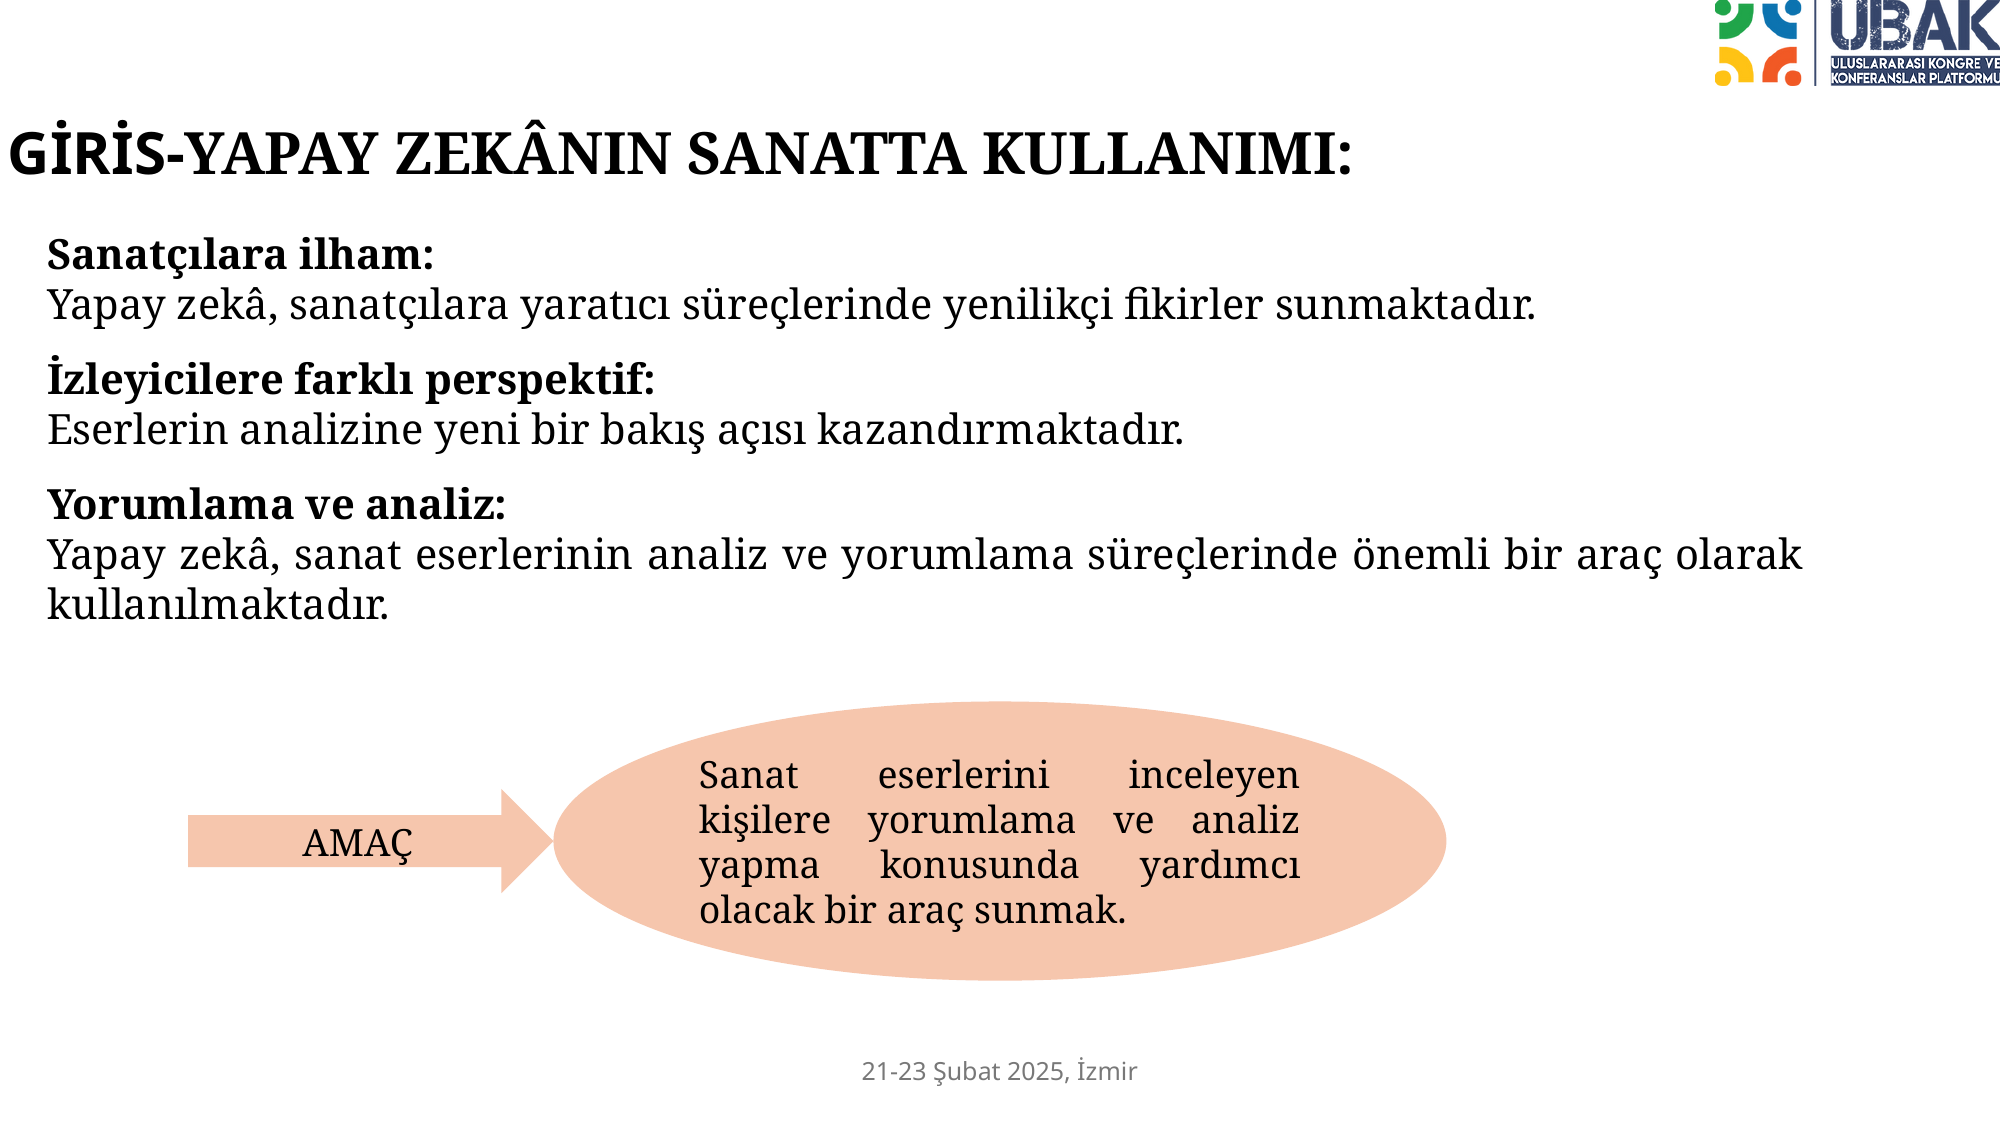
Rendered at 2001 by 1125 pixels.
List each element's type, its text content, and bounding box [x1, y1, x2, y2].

text_box Sanatçılara ilham: Yapay zekâ, sanatçılara yaratıcı süreçlerinde yenilikçi fikirler sunmaktadır. İzleyicilere farklı perspektif: Eserlerin analizine yeni bir bakış açısı kazandırmaktadır. Yorumlama ve analiz: Yapay zekâ, sanat eserlerinin analiz ve yorumlama süreçlerinde önemli bir araç olarak kullanılmaktadır. [32, 195, 1819, 635]
text_box GİRİS-YAPAY ZEKÂNIN SANATTA KULLANIMI: [0, 109, 1858, 195]
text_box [187, 700, 1447, 982]
footer 21-23 Şubat 2025, İzmir [662, 1042, 1338, 1103]
picture [1715, 0, 2000, 87]
